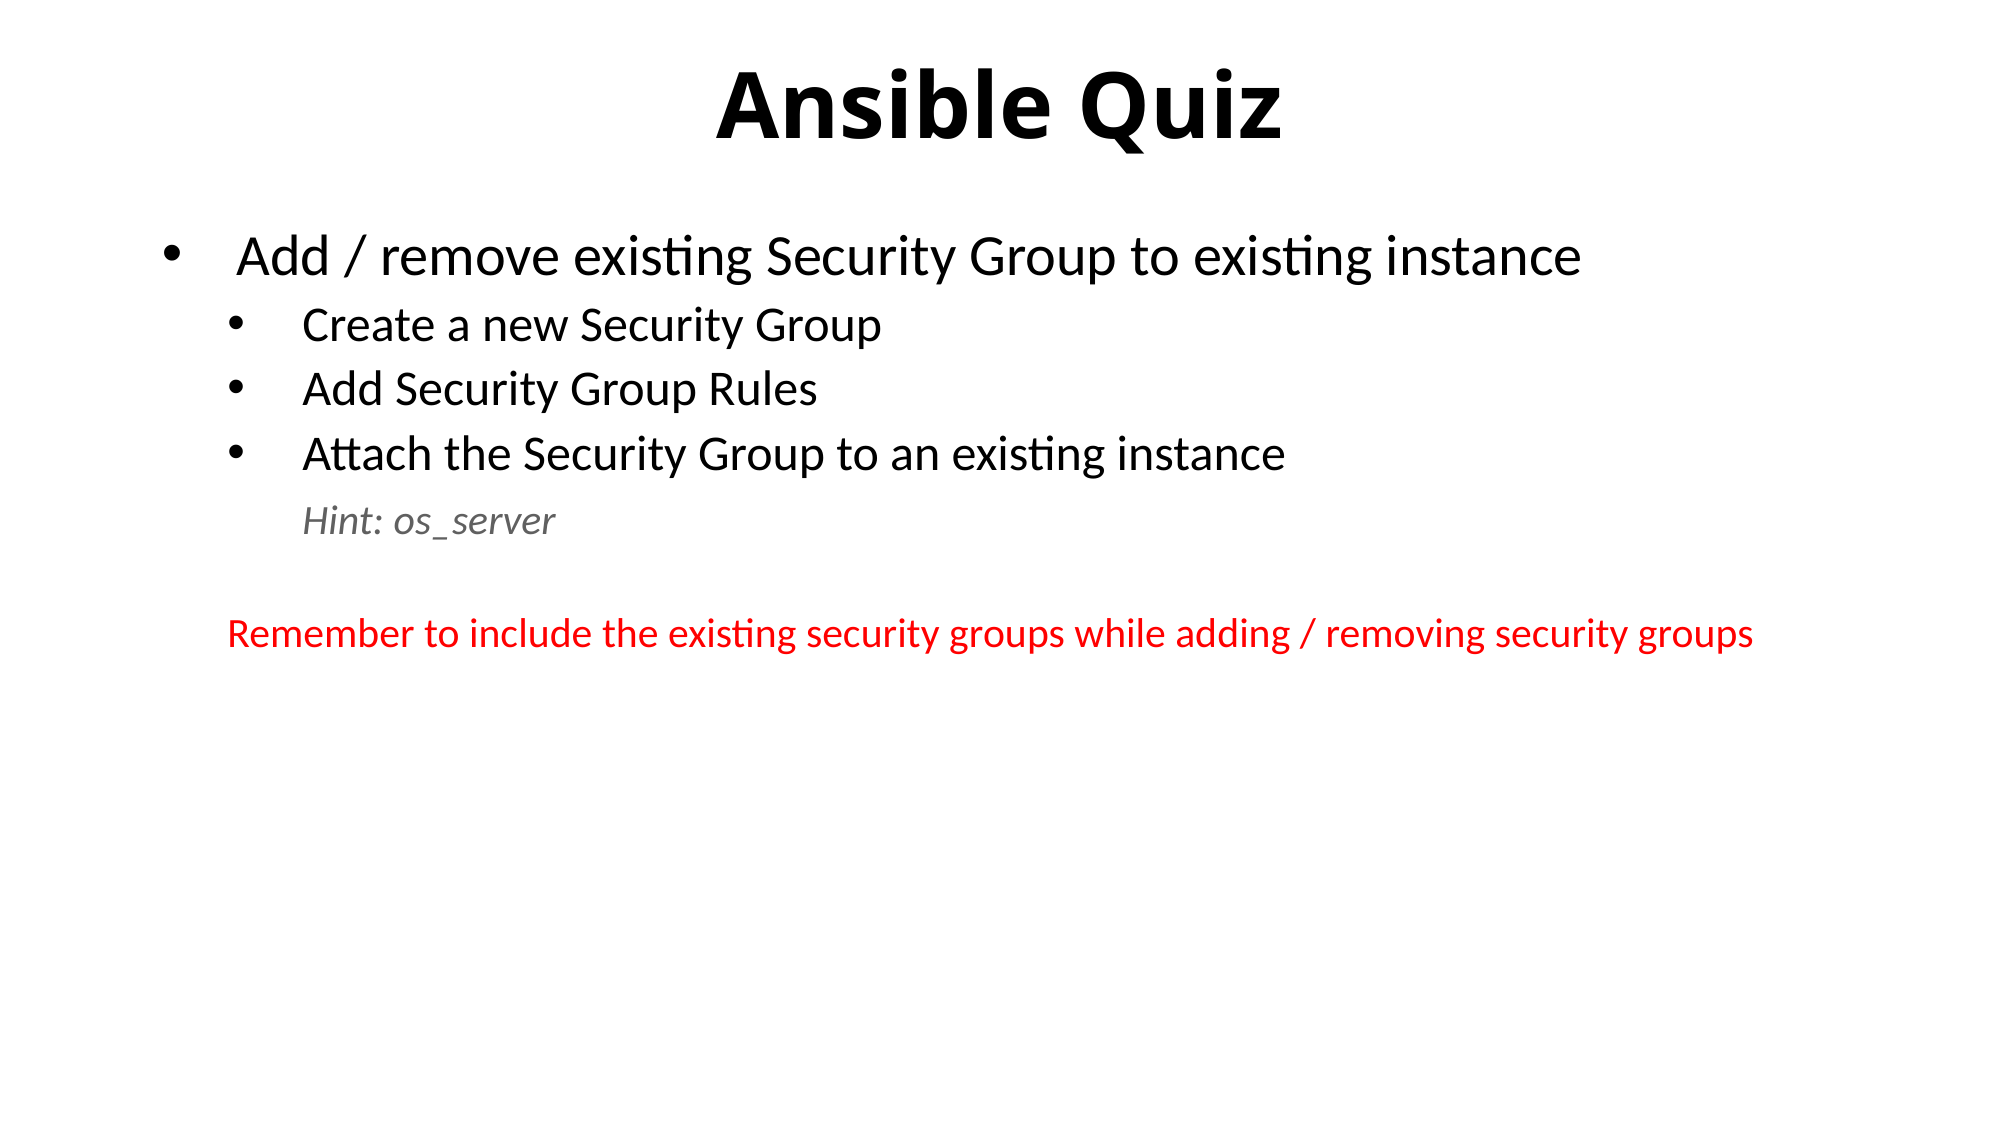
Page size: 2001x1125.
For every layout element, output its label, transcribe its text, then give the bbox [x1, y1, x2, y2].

list Add / remove existing Security Group to existing instance Create a new Security Group Add Security Group Rules Attach the Security Group to an existing instance Hint: os_server Remember to include the existing security groups while adding / removing security groups [137, 217, 1899, 1056]
title Ansible Quiz [137, 0, 1863, 217]
